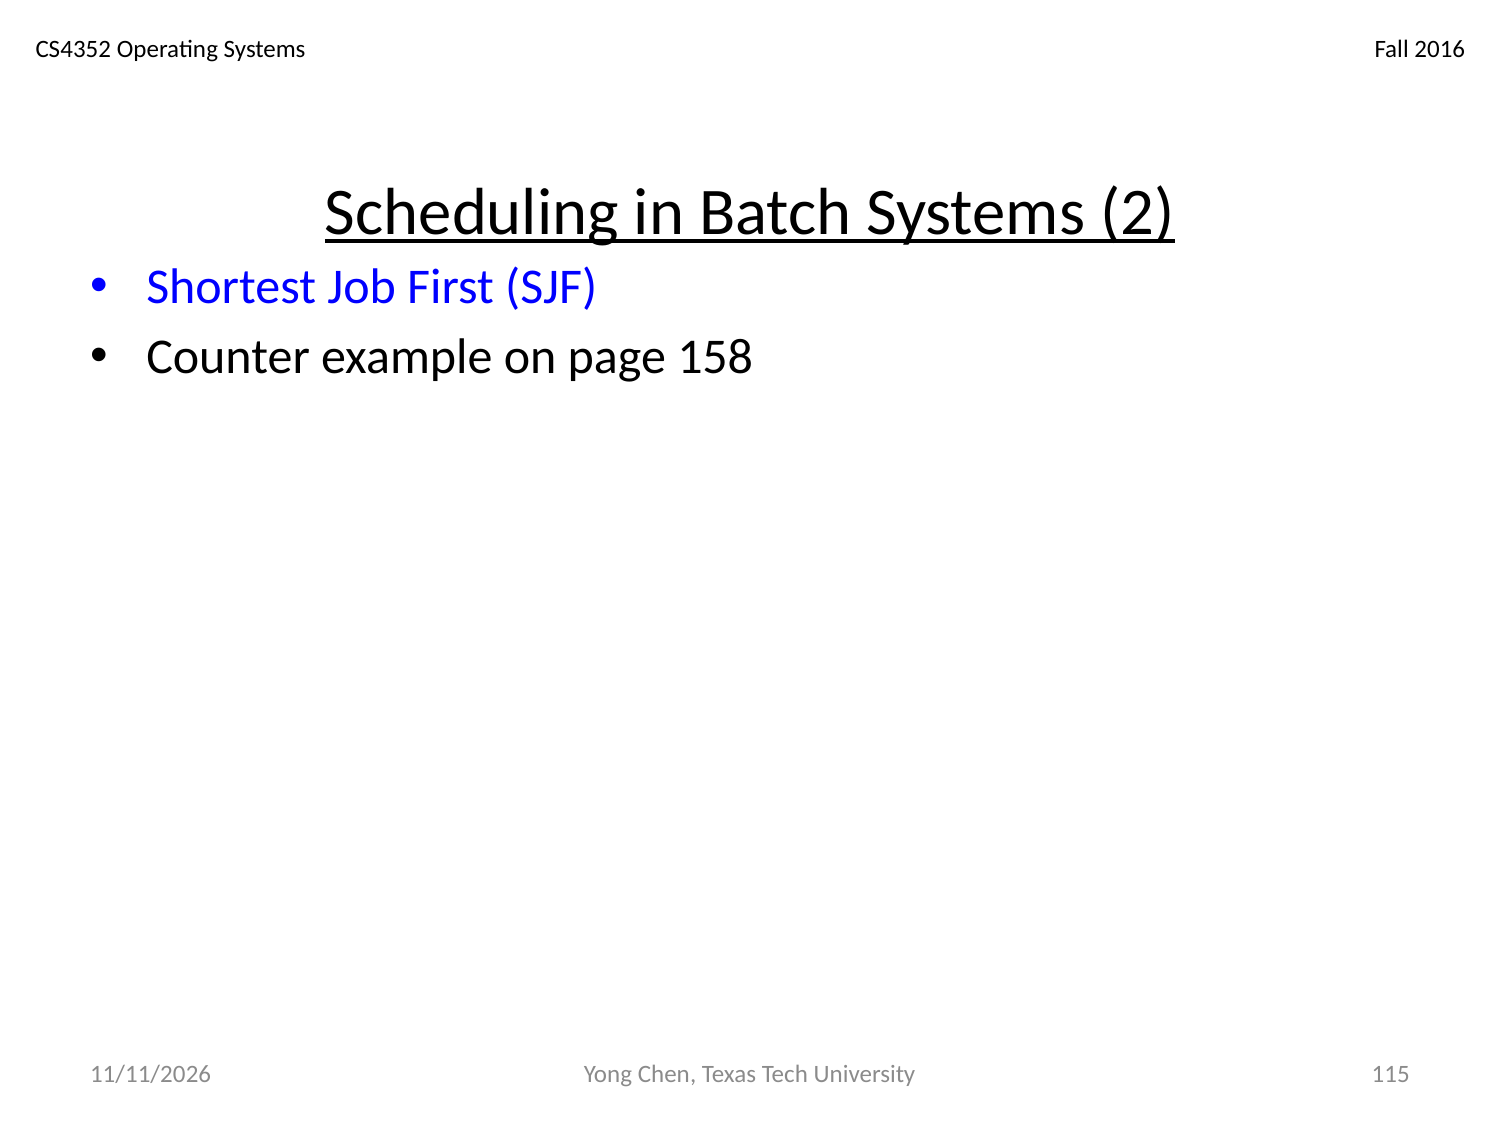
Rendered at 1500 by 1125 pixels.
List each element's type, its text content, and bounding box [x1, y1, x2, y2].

list Shortest Job First (SJF) Counter example on page 158 [75, 263, 810, 1032]
slide_number 115 [1074, 1042, 1425, 1103]
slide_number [75, 1042, 425, 1103]
title Scheduling in Batch Systems (2) [75, 160, 1425, 263]
footer Yong Chen, Texas Tech University [512, 1042, 988, 1103]
